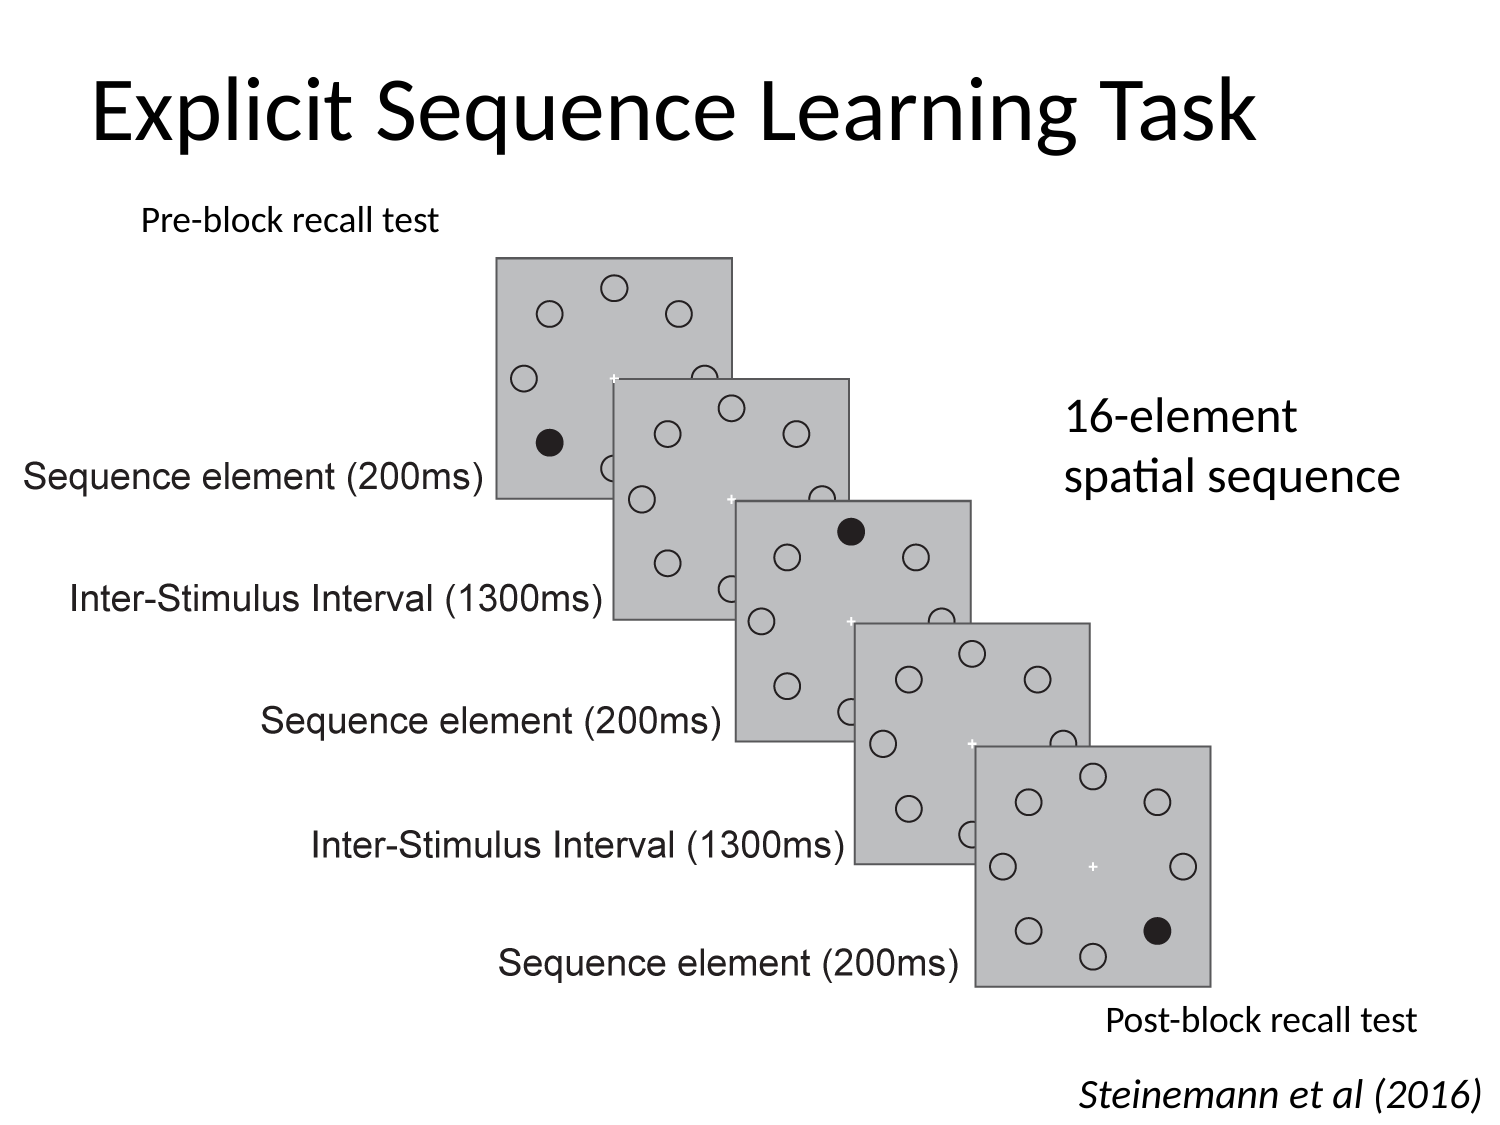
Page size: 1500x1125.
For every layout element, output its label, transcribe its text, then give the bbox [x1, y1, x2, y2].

text_box Steinemann et al (2016) [1064, 1059, 1499, 1125]
text_box 16-element spatial sequence [1212, 374, 1437, 510]
title Explicit Sequence Learning Task [75, 21, 1425, 200]
text_box Post-block recall test [1090, 987, 1434, 1048]
text_box Pre-block recall test [126, 187, 456, 248]
picture [22, 257, 1212, 988]
